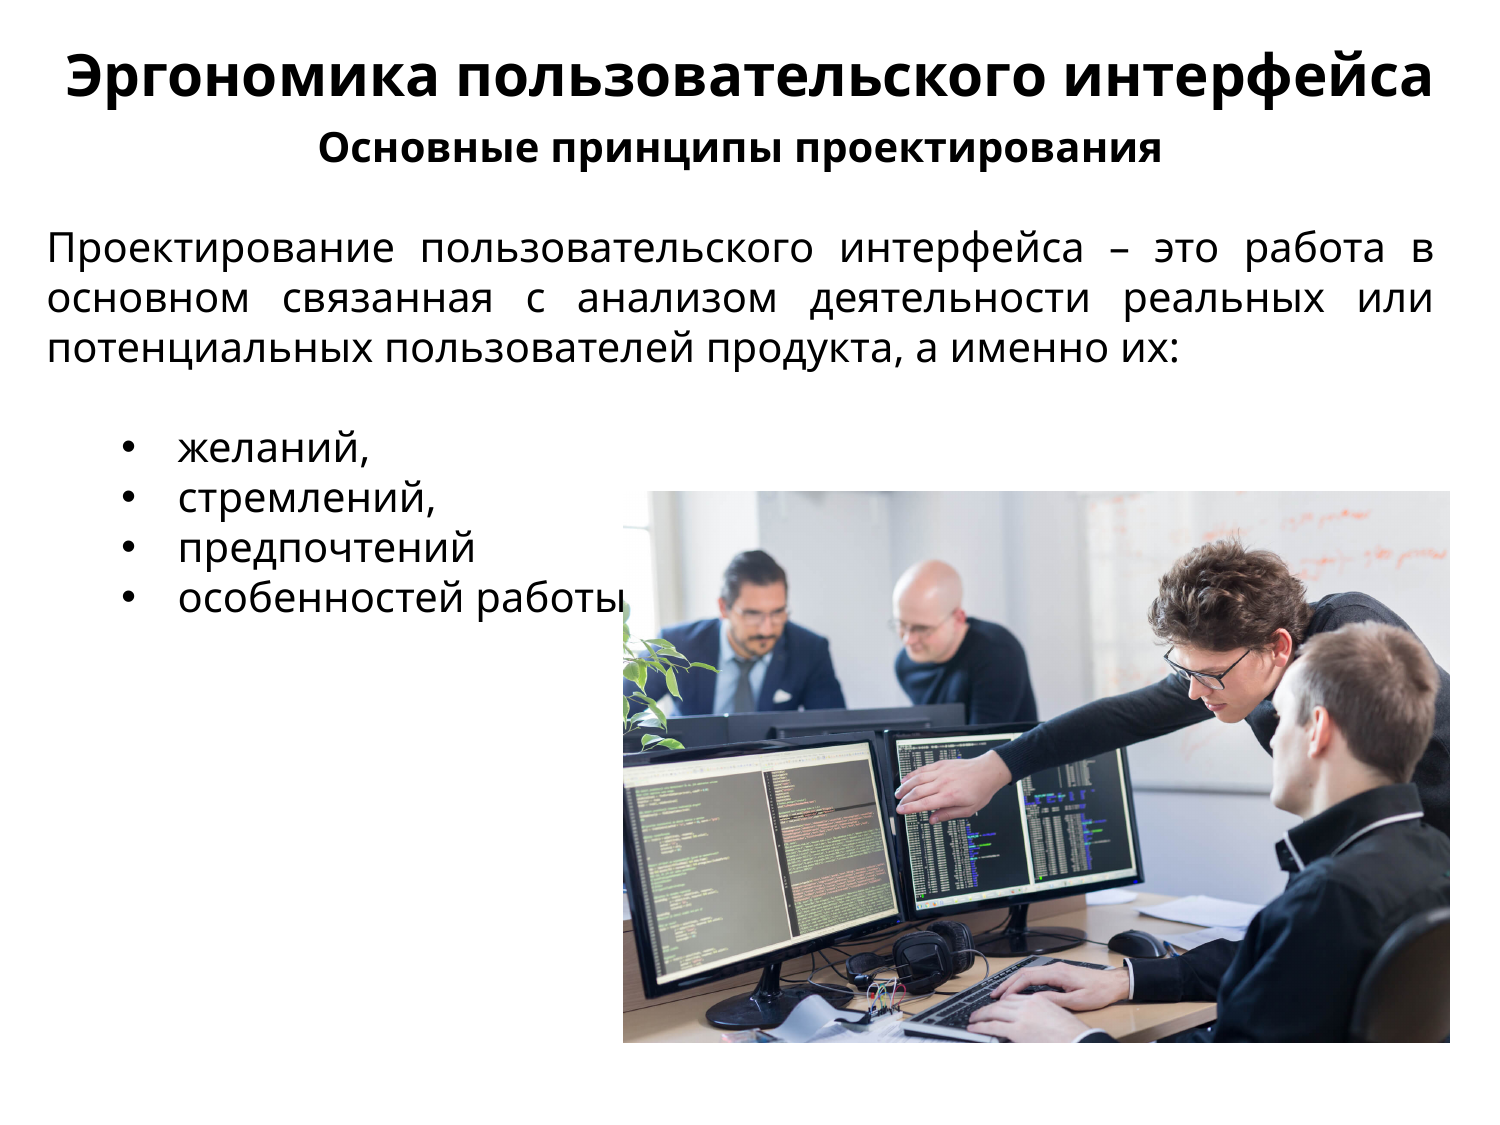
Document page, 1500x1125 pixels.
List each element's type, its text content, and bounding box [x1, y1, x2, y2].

text_box Основные принципы проектирования Проектирование пользовательского интерфейса – это ра­бота в основном связанная с анализом деятельности реальных или потен­циальных пользователей продукта, а именно их: желаний, стремлений, предпочтений особенностей работы. [31, 113, 1450, 629]
text_box Эргономика пользовательского интерфейса [17, 30, 1483, 116]
picture [622, 491, 1450, 1043]
